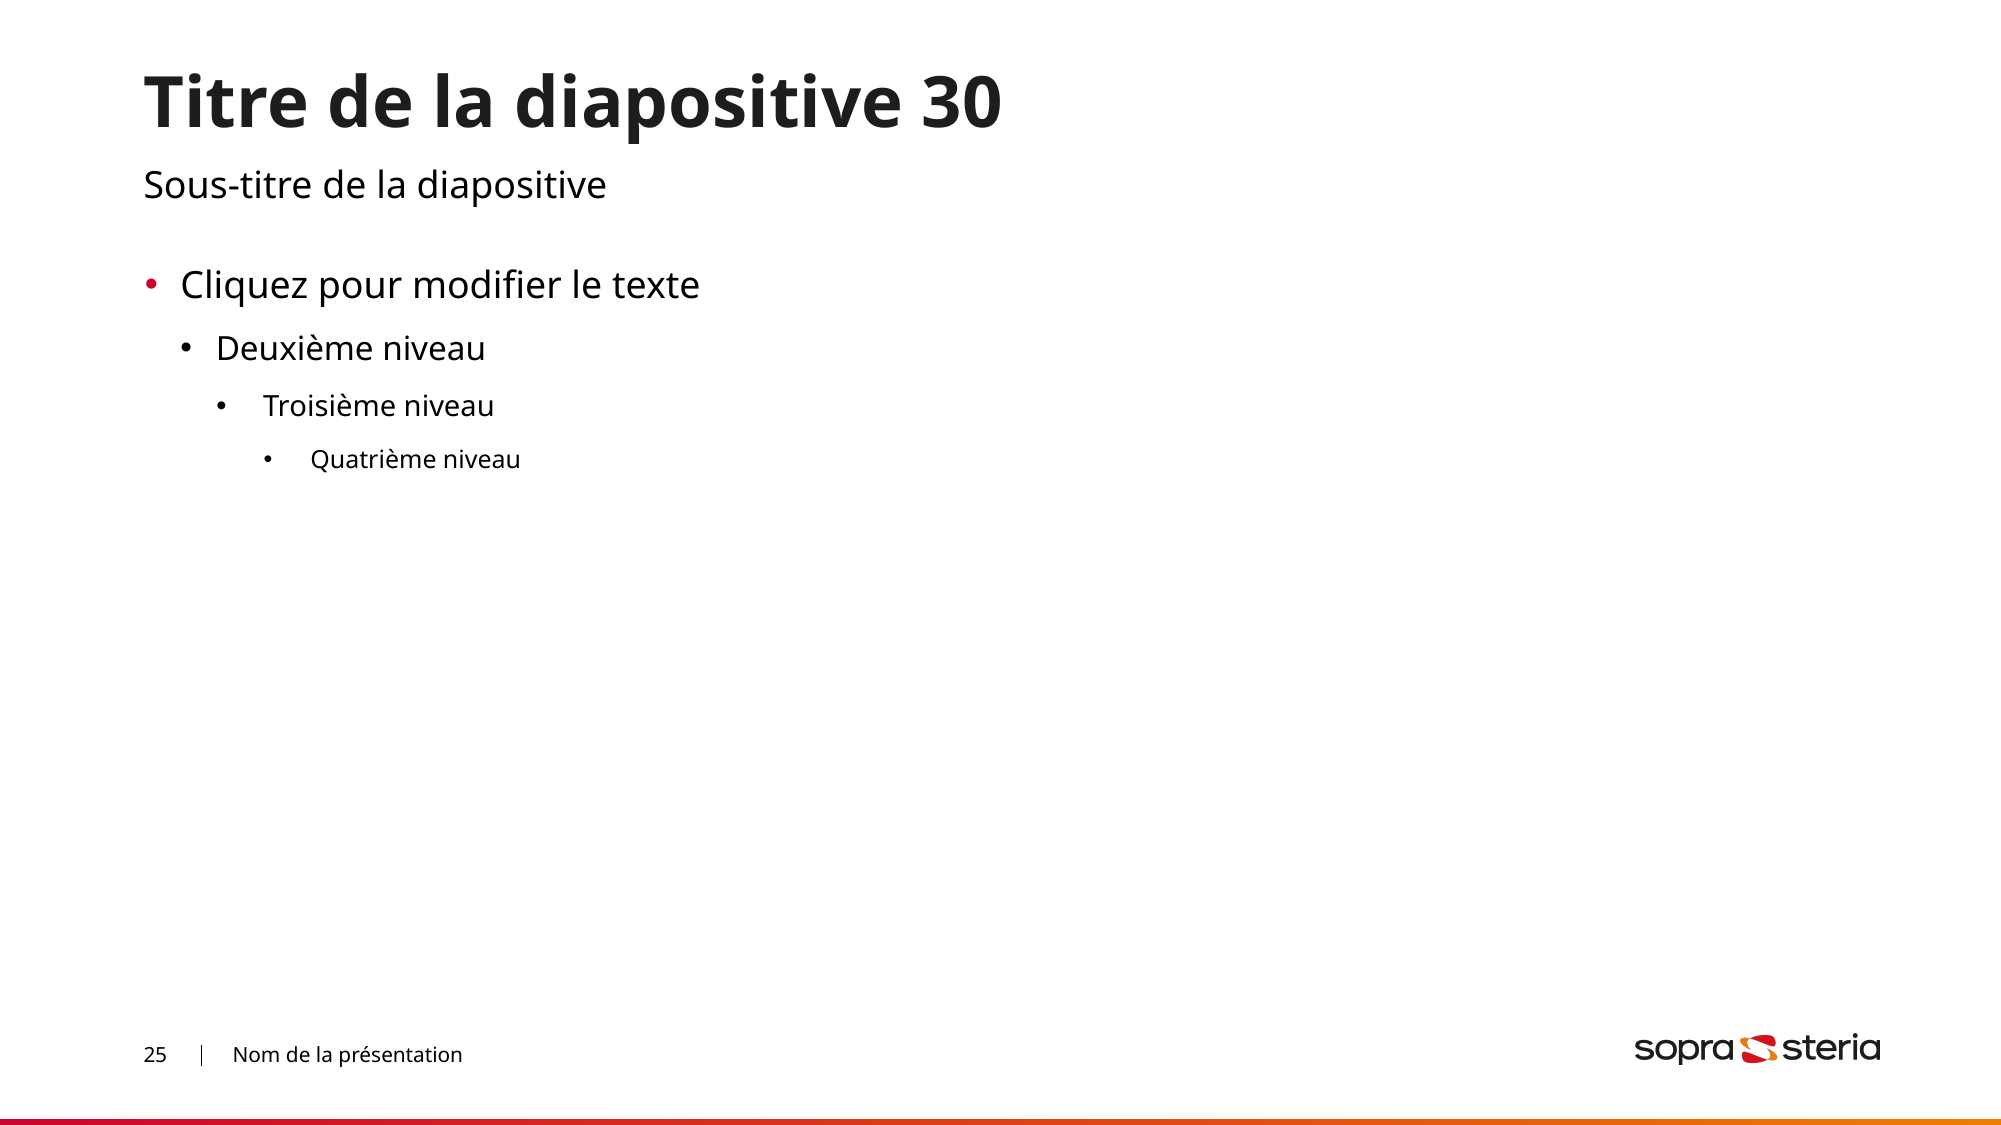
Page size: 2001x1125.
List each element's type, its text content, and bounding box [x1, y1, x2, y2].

picture [1635, 1033, 1880, 1065]
list Cliquez pour modifier le texte Deuxième niveau Troisième niveau Quatrième niveau [144, 261, 1857, 476]
footer Nom de la présentation [232, 1042, 807, 1068]
list Sous-titre de la diapositive [143, 160, 1880, 208]
title Titre de la diapositive 30 [143, 66, 1880, 144]
